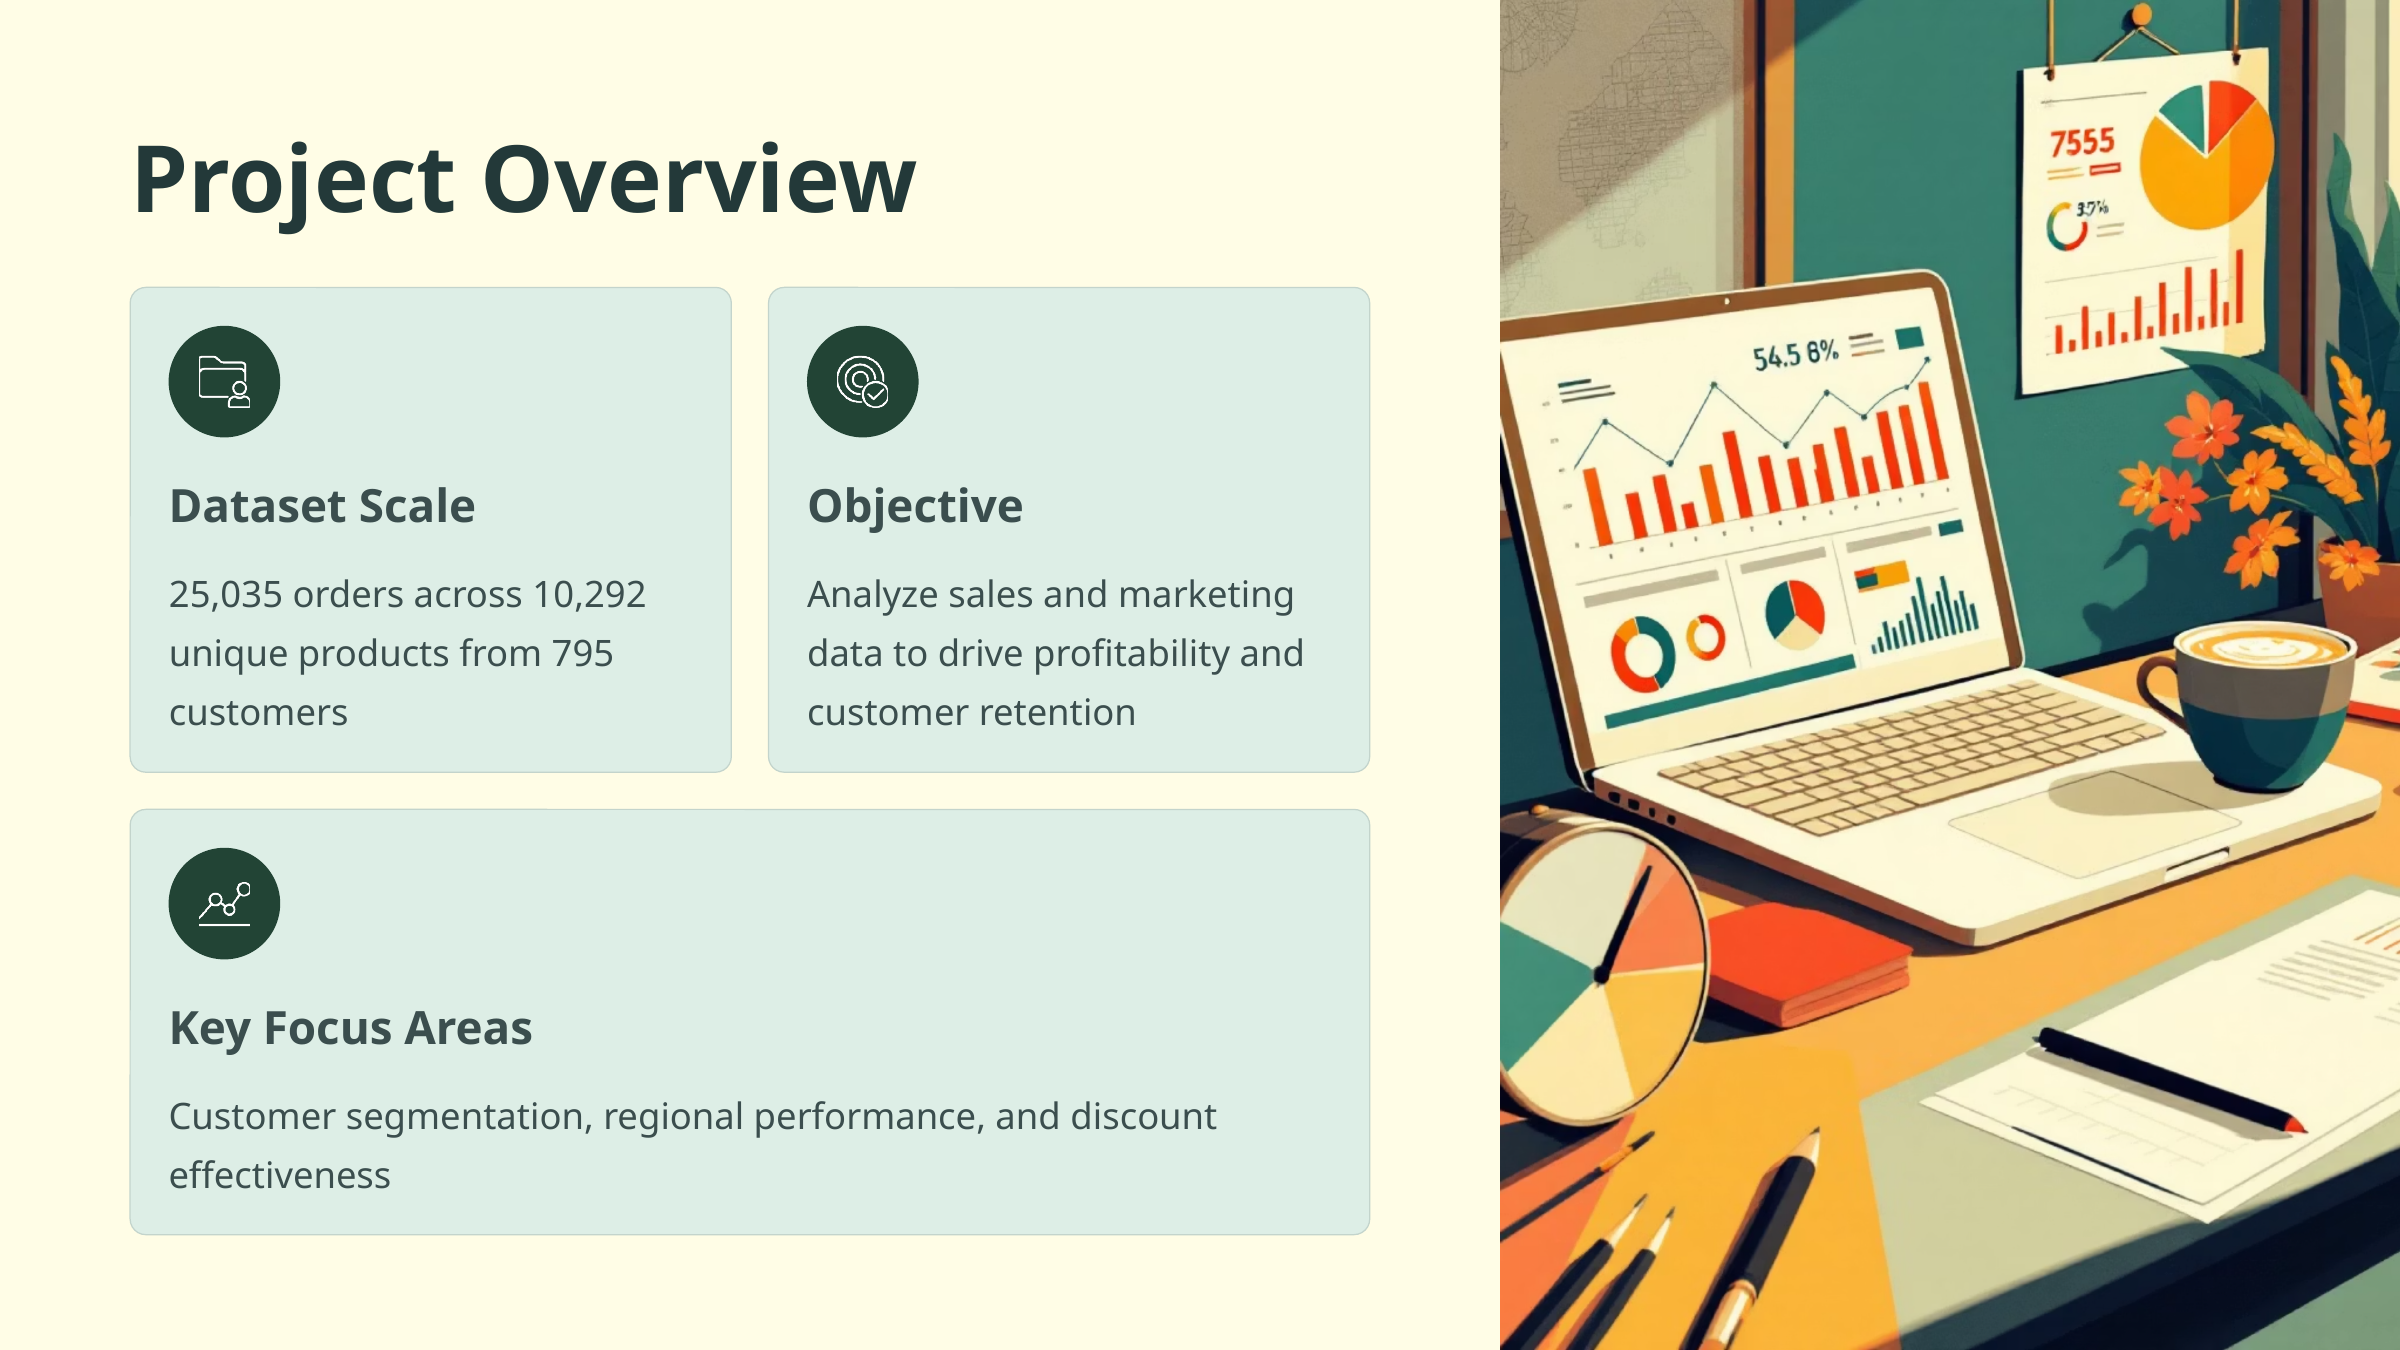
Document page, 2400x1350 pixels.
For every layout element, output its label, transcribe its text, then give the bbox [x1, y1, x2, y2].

text_box Objective [806, 474, 1273, 533]
picture [199, 872, 250, 935]
text_box Dataset Scale [168, 474, 634, 533]
picture [837, 350, 888, 414]
text_box [130, 287, 732, 773]
text_box [168, 847, 281, 960]
text_box [130, 809, 1370, 1235]
text_box Analyze sales and marketing data to drive profitability and customer retention [806, 555, 1332, 734]
text_box [806, 325, 919, 438]
picture [199, 350, 250, 414]
text_box Project Overview [130, 115, 1061, 232]
text_box [768, 287, 1370, 773]
text_box Key Focus Areas [168, 996, 634, 1055]
text_box Customer segmentation, regional performance, and discount effectiveness [168, 1077, 1332, 1197]
picture [1499, 0, 2400, 1350]
text_box [168, 325, 281, 438]
text_box 25,035 orders across 10,292 unique products from 795 customers [168, 555, 693, 734]
